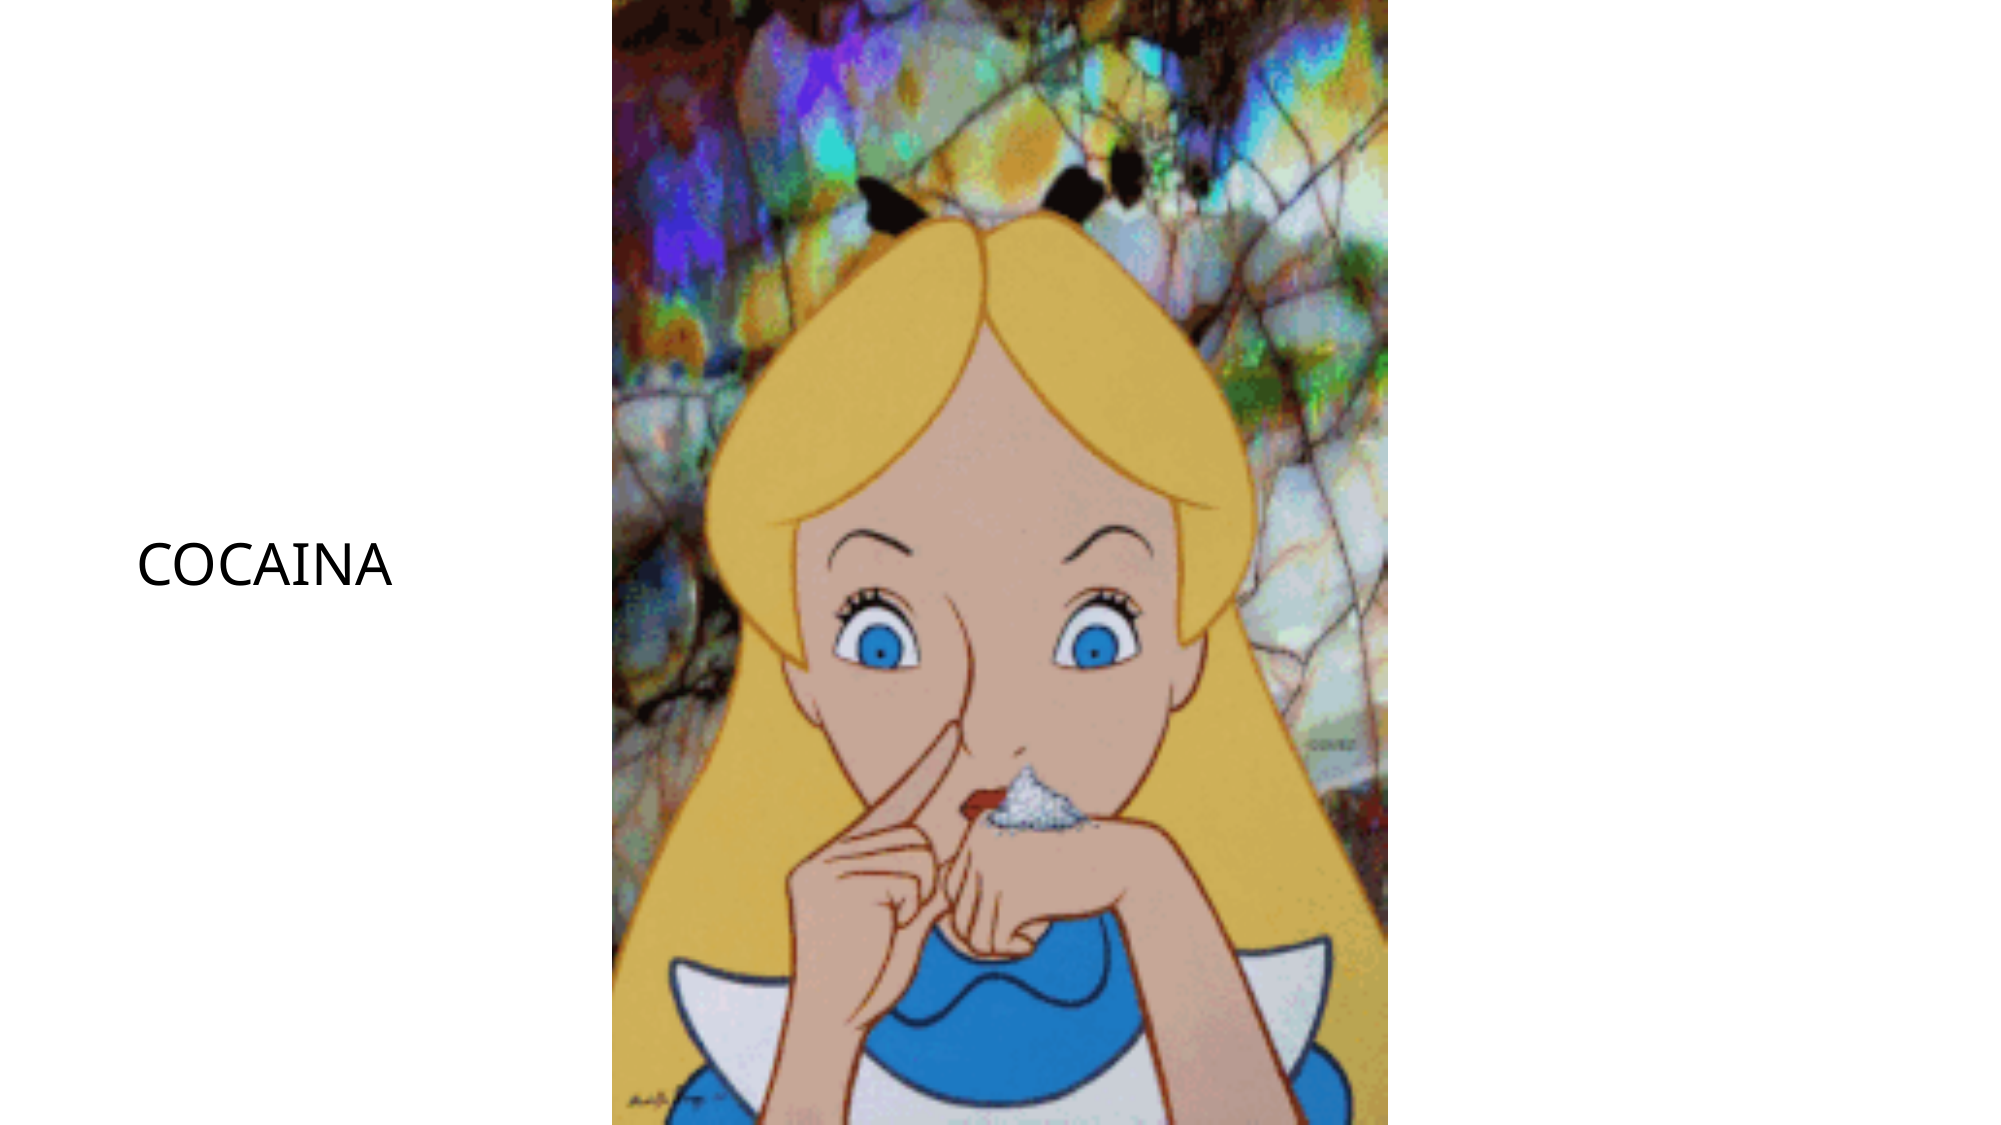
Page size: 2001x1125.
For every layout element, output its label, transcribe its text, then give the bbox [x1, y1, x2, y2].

picture [611, 0, 1388, 1125]
text_box COCAINA [121, 519, 476, 605]
